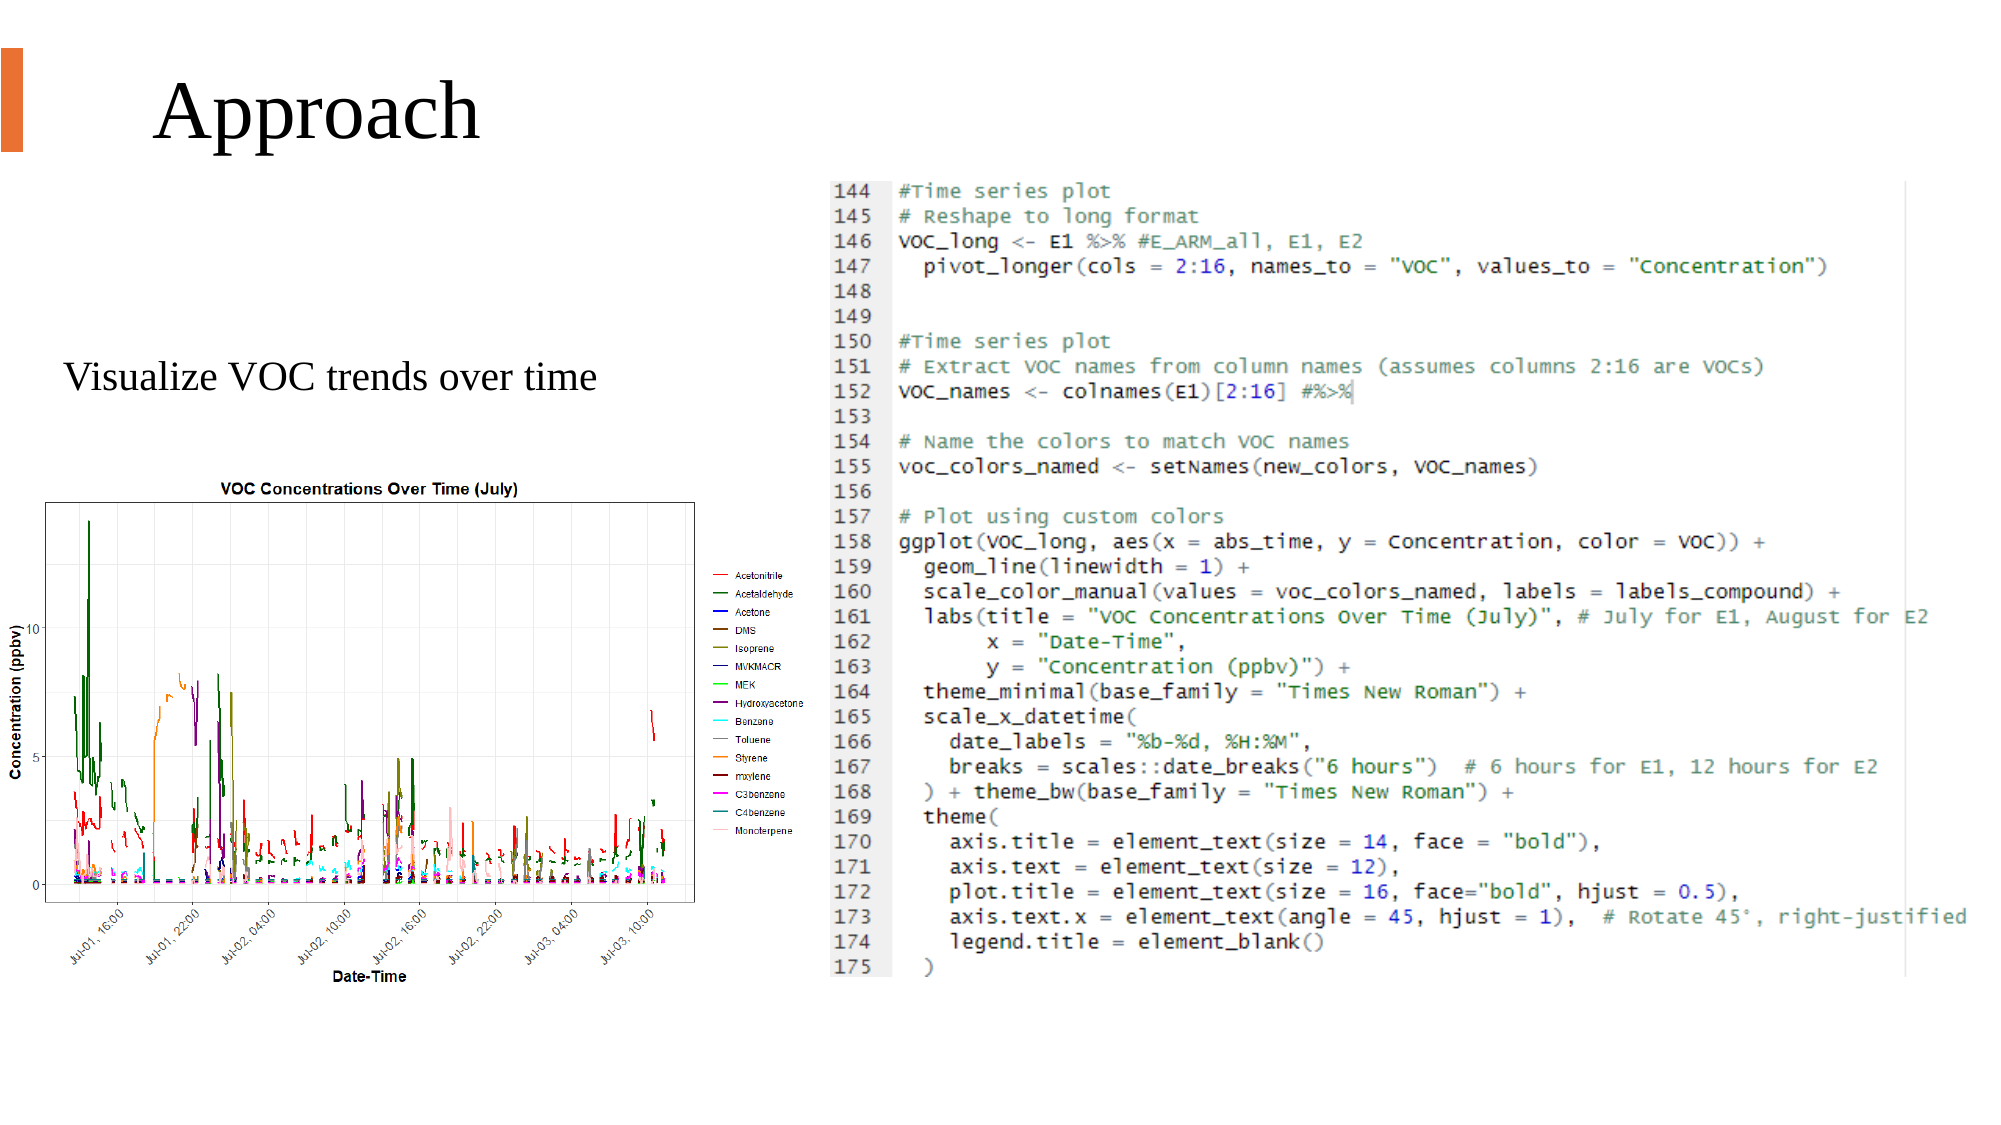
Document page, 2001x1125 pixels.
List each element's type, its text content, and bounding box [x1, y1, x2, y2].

list Visualize VOC trends over time [47, 347, 829, 425]
text_box [1, 48, 23, 152]
title Approach [137, 3, 1863, 221]
picture [829, 181, 1980, 978]
picture [1, 474, 816, 990]
